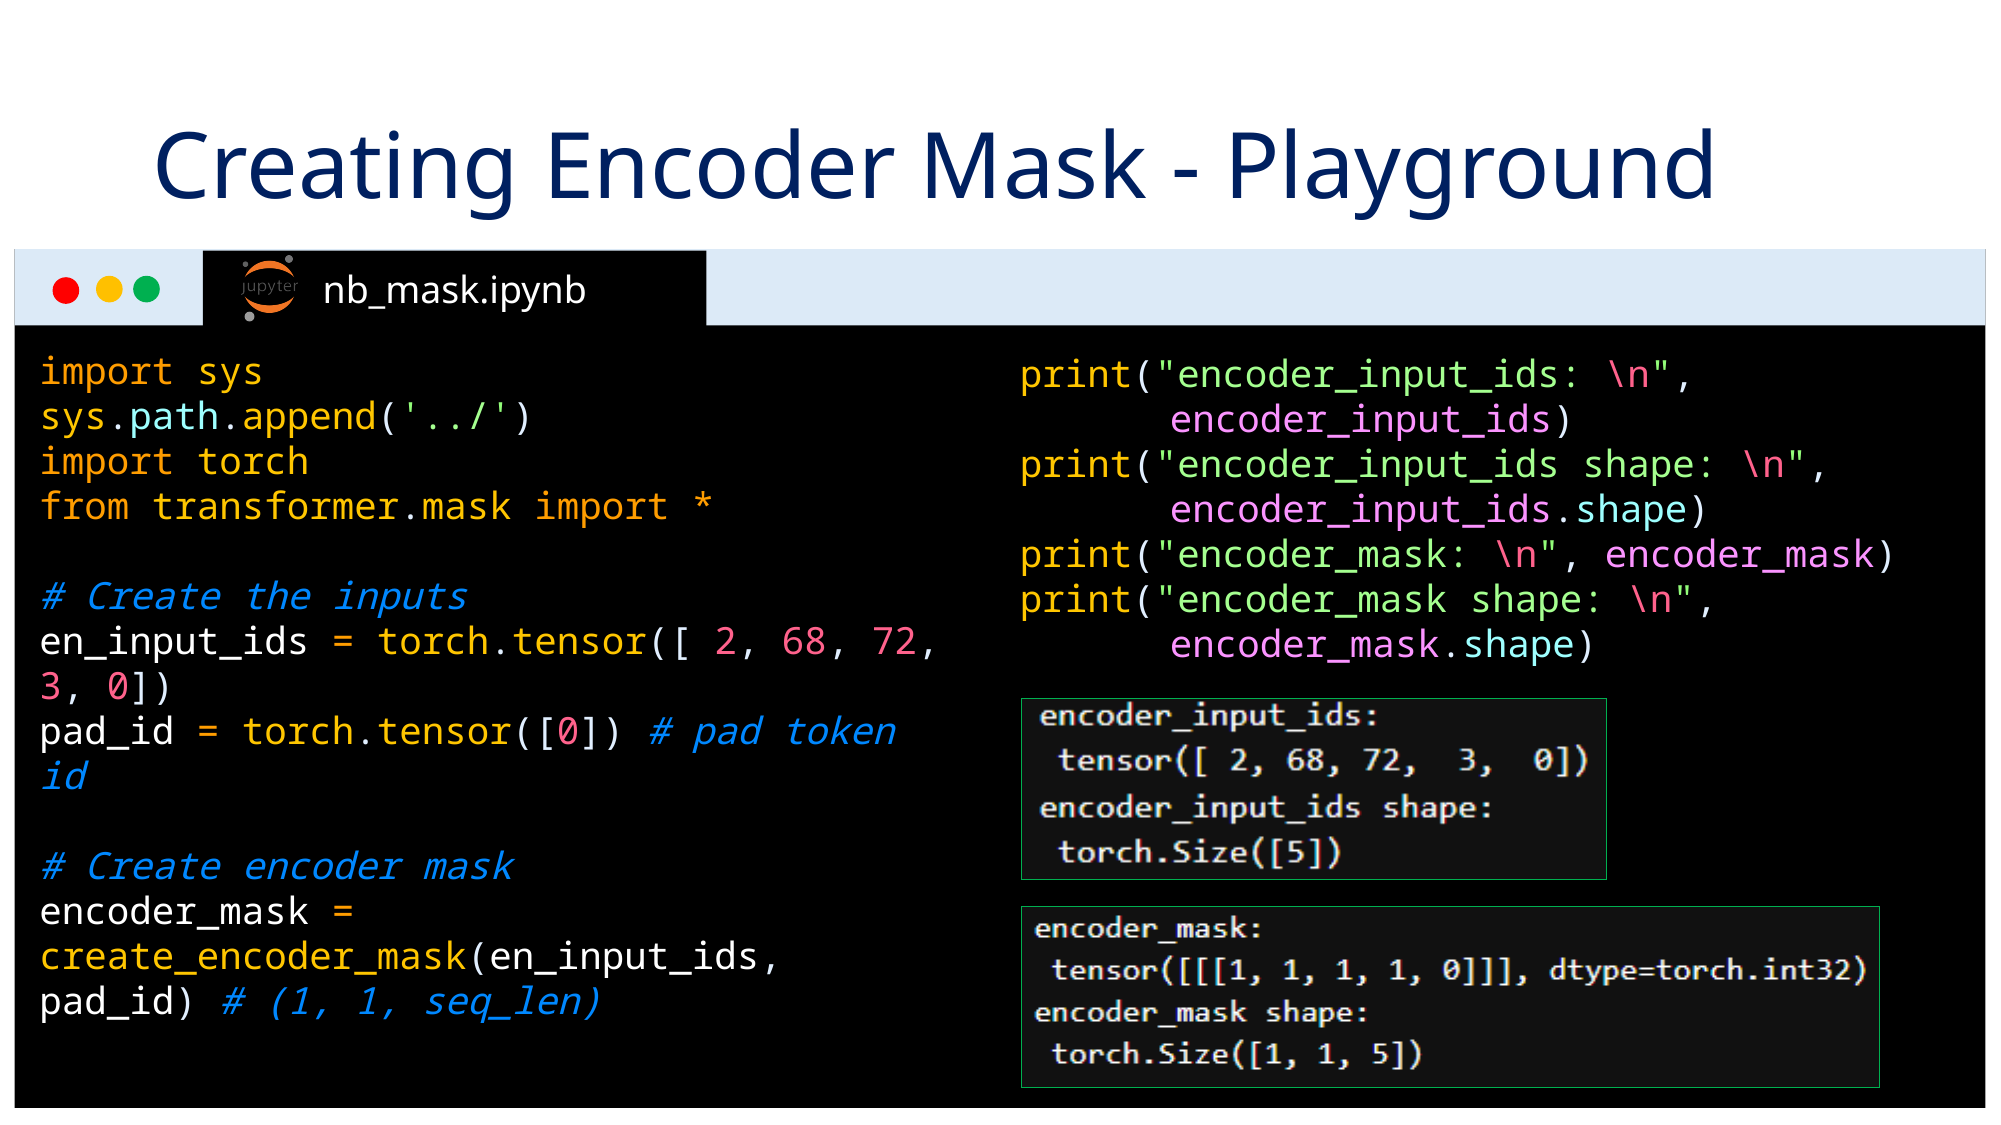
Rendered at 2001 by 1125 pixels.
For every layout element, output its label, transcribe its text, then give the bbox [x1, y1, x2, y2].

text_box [14, 248, 1986, 1109]
title Creating Encoder Mask - Playground [137, 59, 1863, 248]
